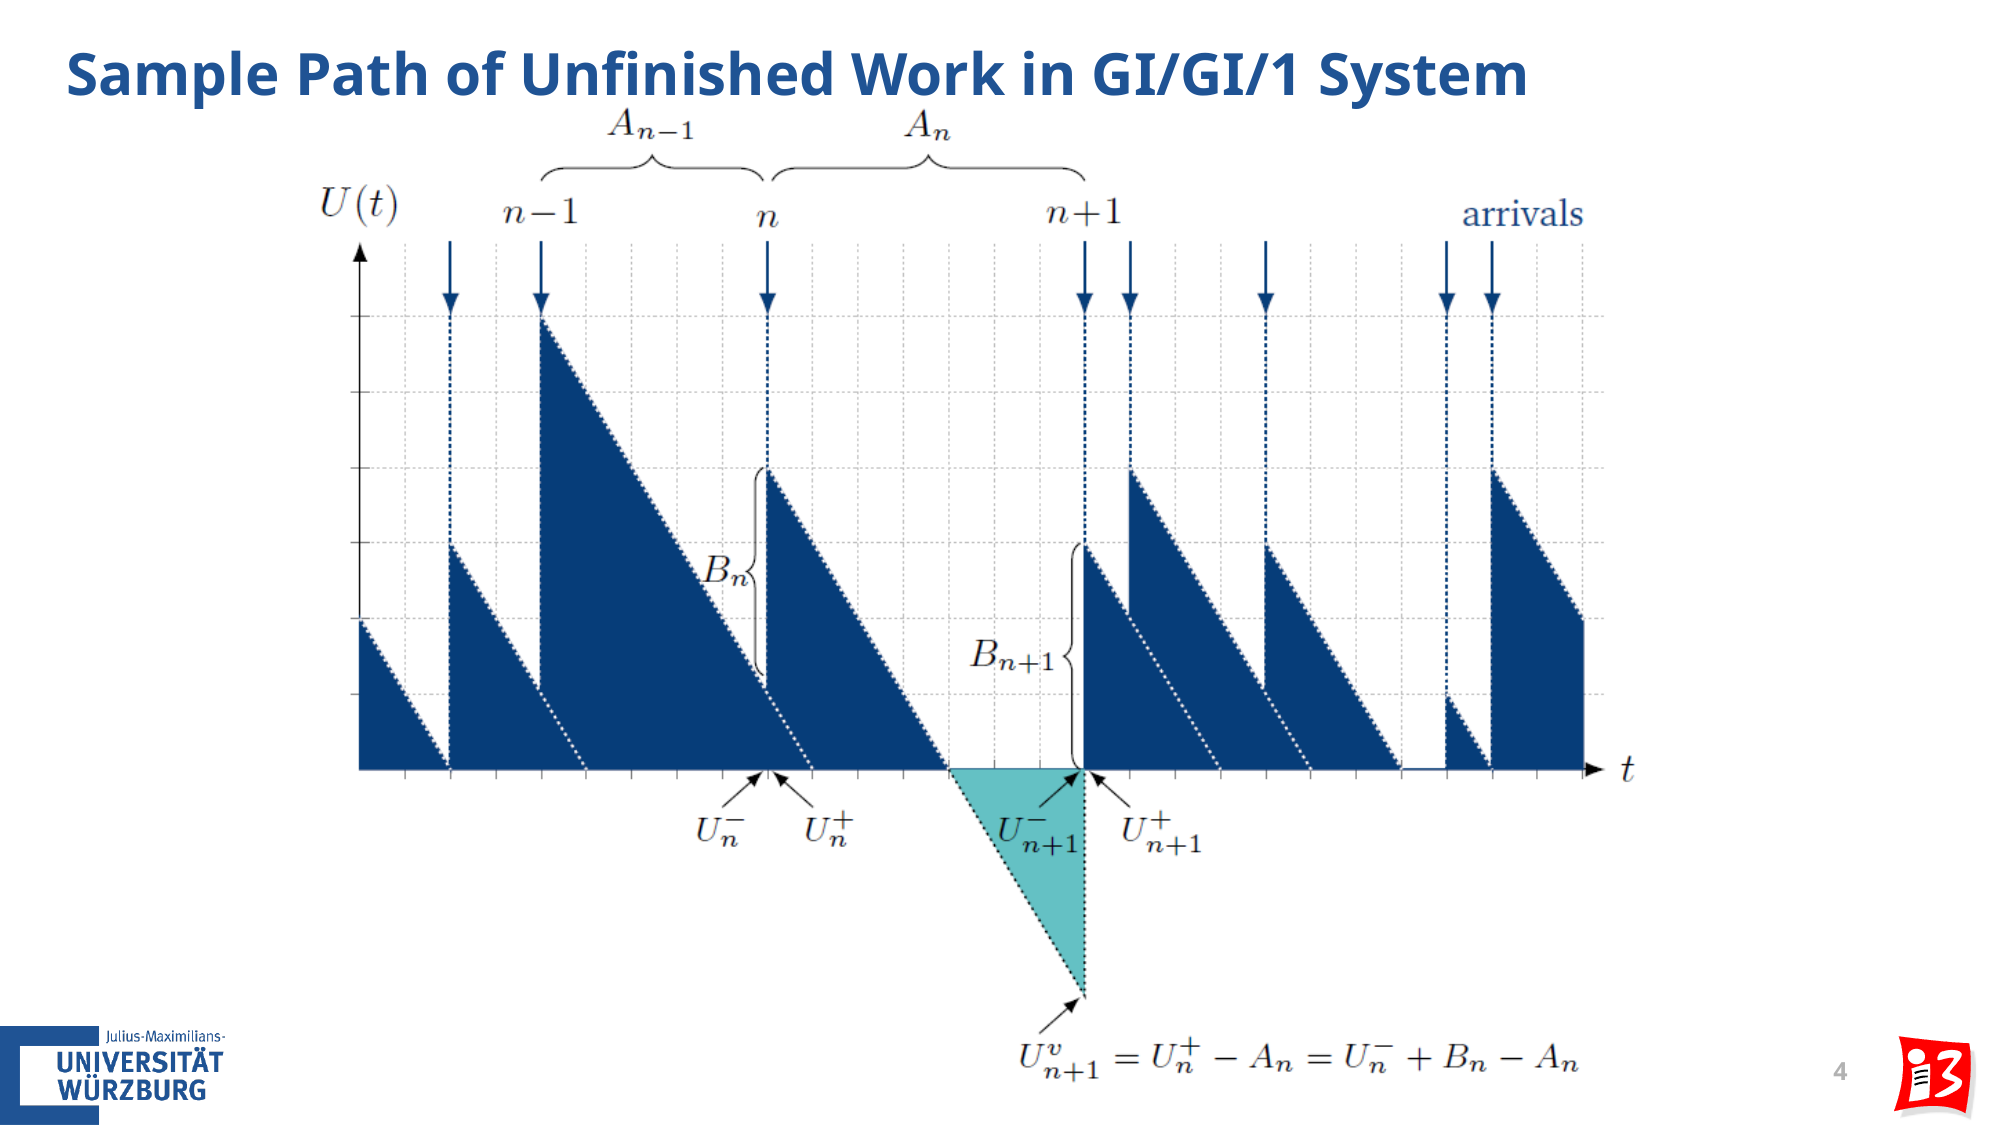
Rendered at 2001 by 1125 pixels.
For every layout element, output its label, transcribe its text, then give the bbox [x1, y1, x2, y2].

picture [0, 1026, 225, 1125]
title Sample Path of Unfinished Work in GI/GI/1 System [51, 18, 1800, 126]
picture [267, 55, 1788, 1125]
slide_number 4 [1791, 1042, 1863, 1103]
